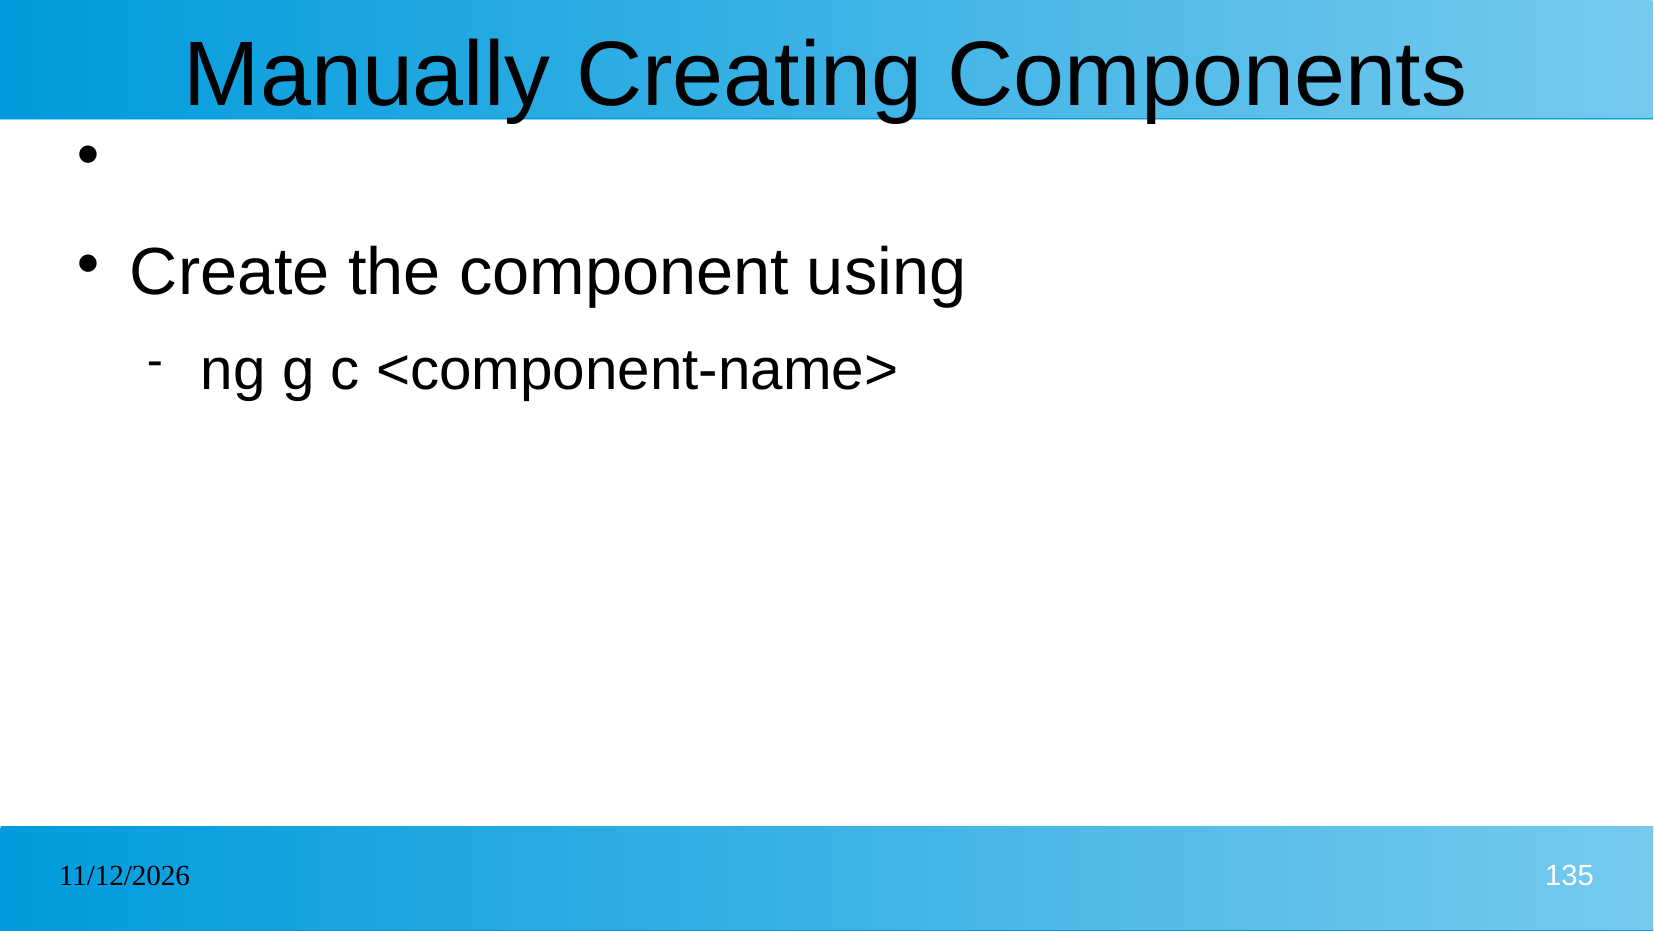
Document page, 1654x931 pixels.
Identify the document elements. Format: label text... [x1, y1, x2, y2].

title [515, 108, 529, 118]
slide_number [59, 856, 443, 915]
list Create the component using ng g c <component-name> [59, 118, 1594, 827]
slide_number 135 [1210, 856, 1594, 915]
slide_number 186 [878, 112, 890, 118]
title Manually Creating Components [59, 29, 1594, 108]
slide_number 186 [902, 108, 915, 118]
